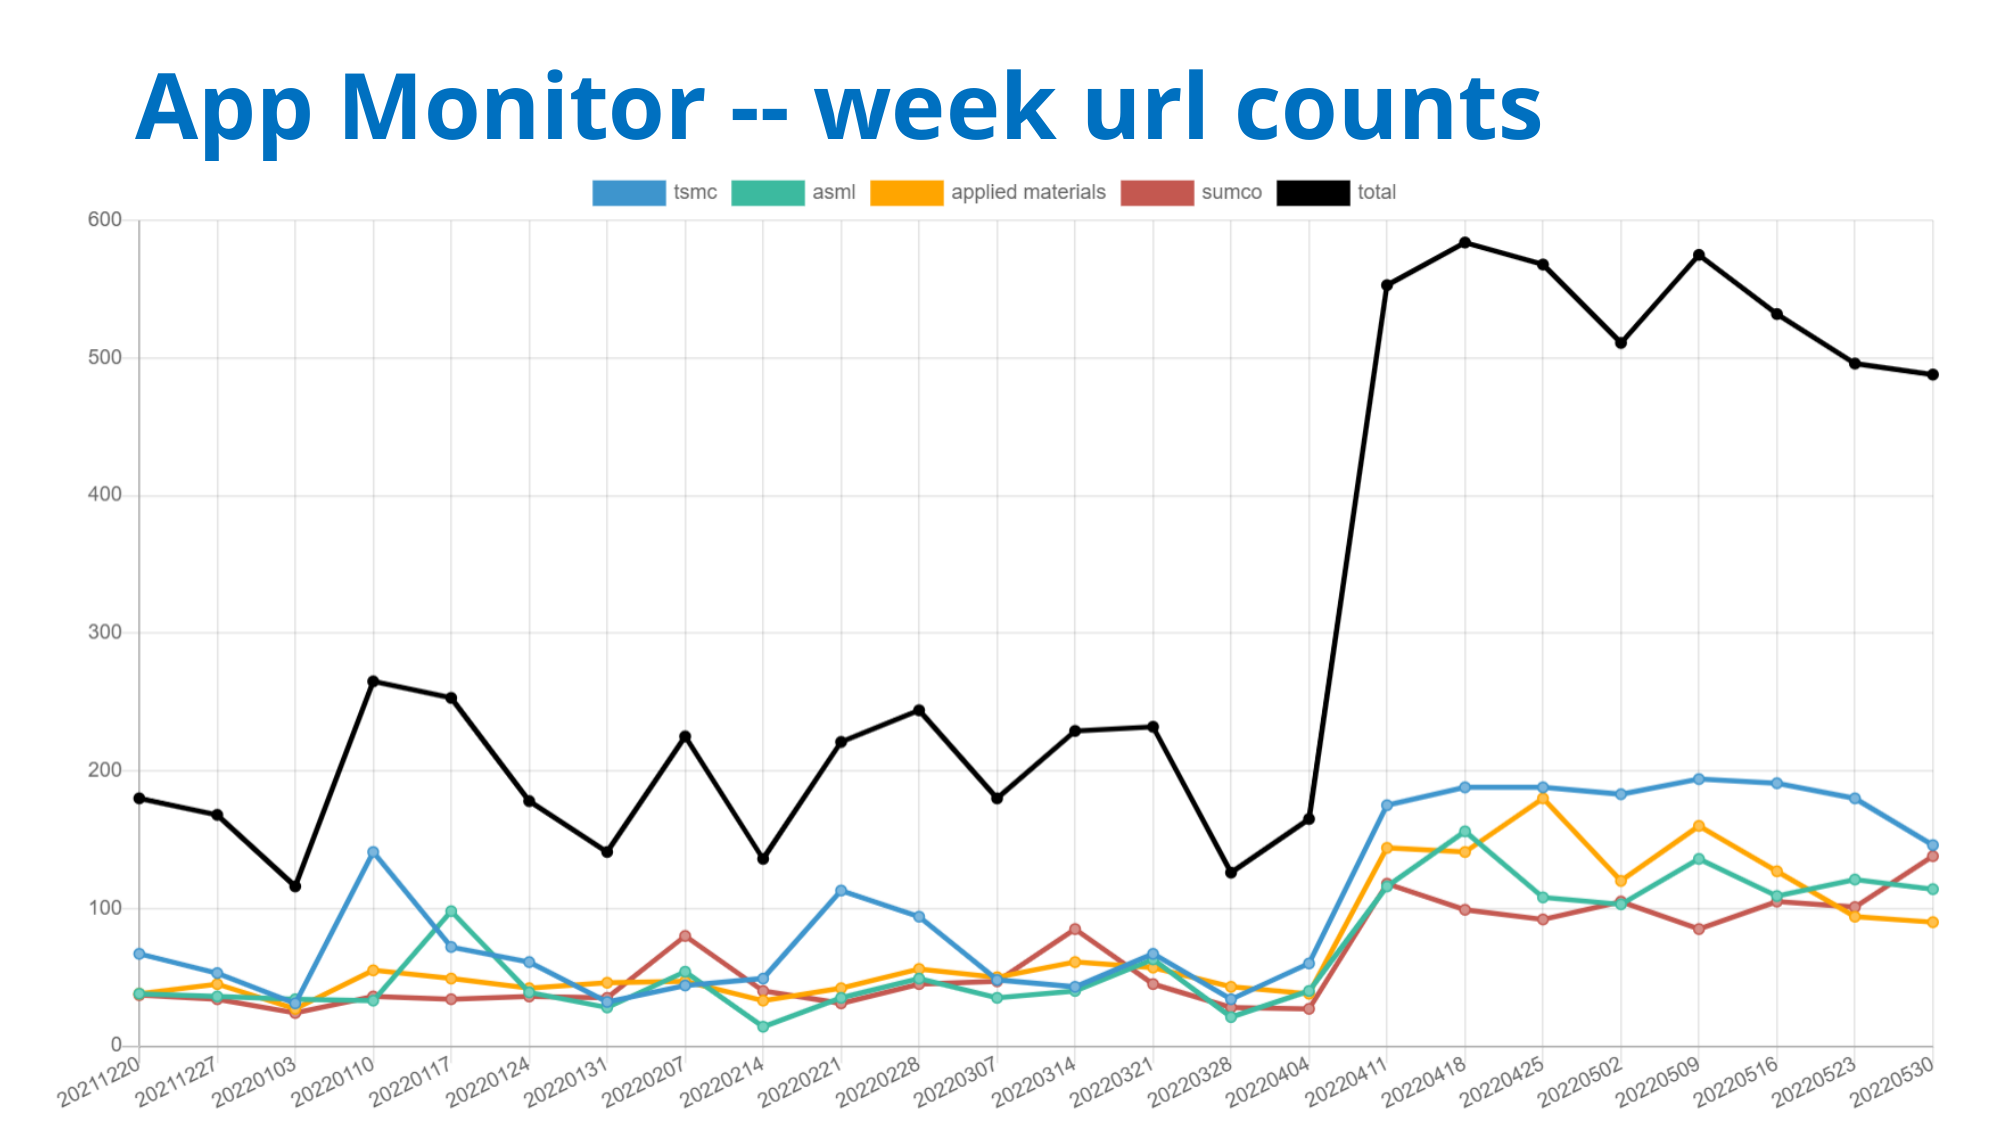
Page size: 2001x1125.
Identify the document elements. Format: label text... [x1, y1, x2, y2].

title App Monitor -- week url counts [119, 31, 1845, 173]
picture [53, 175, 1947, 1114]
